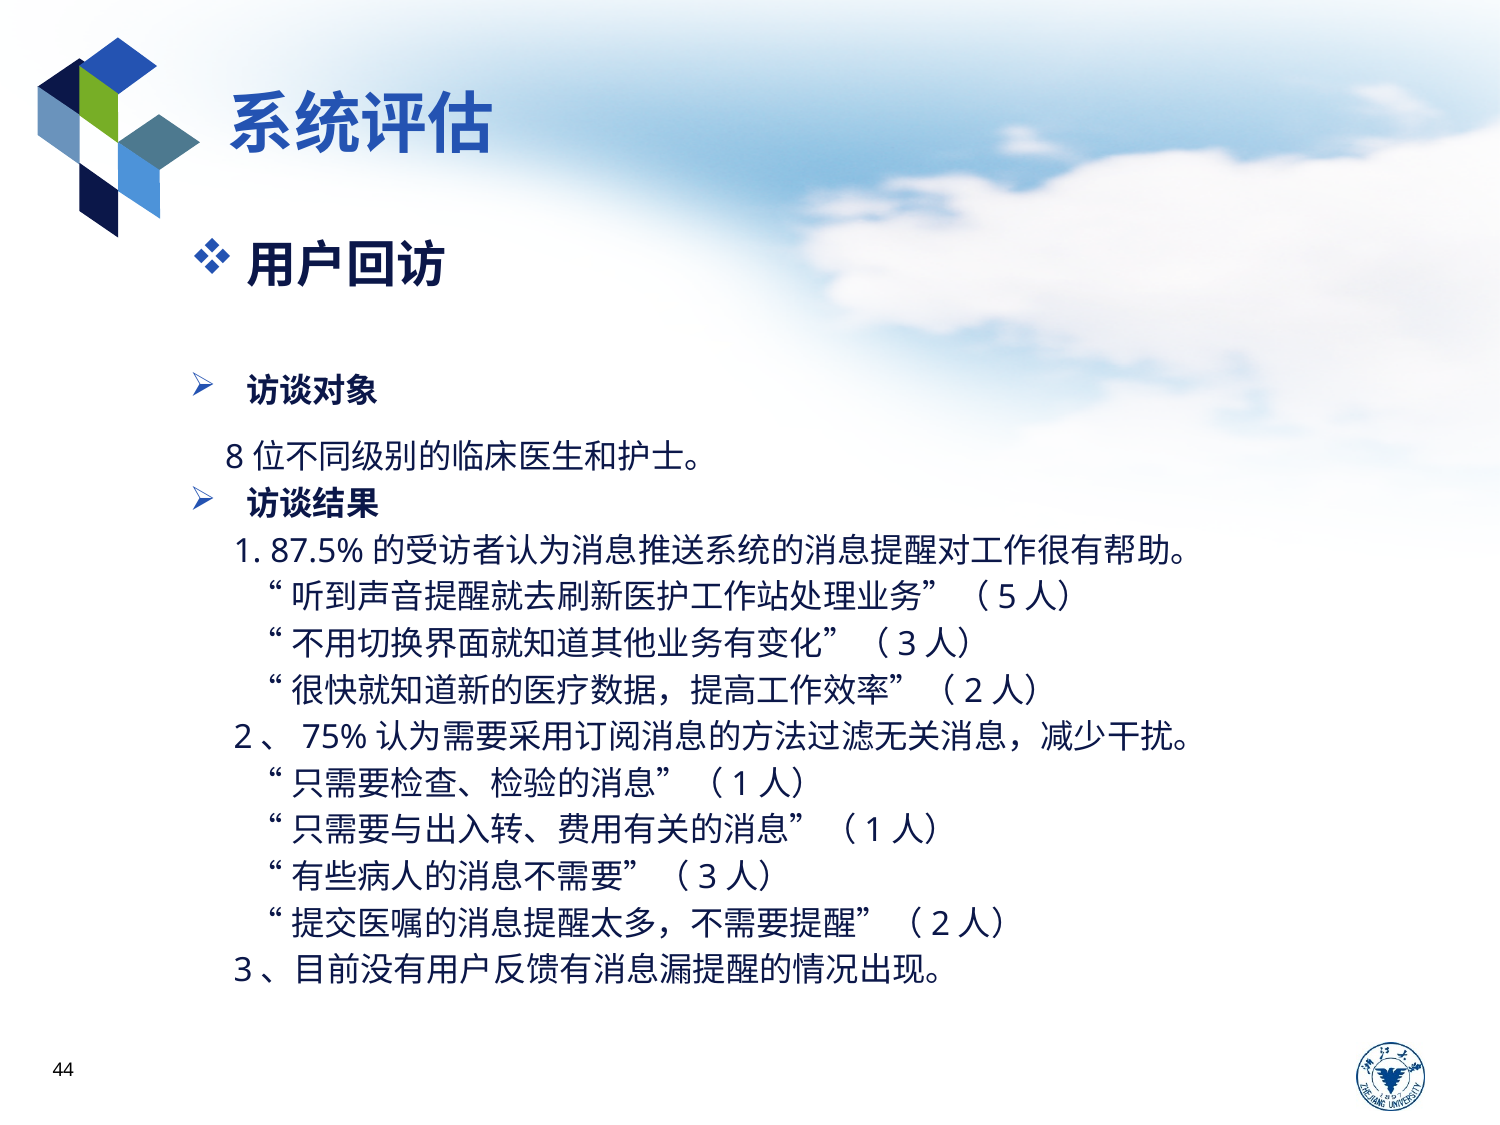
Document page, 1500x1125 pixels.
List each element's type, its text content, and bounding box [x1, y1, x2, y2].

title 系统评估 [212, 75, 1375, 168]
picture [0, 0, 1500, 588]
slide_number 44 [37, 1050, 388, 1091]
picture [1356, 1042, 1425, 1111]
list 用户回访 访谈对象 8位不同级别的临床医生和护士。 访谈结果 1. 87.5%的受访者认为消息推送系统的消息提醒对工作很有帮助。 “听到声音提醒就去刷新医护工作站处理业务”（5人） “不用切换界面就知道其他业务有变化”（3人） “很快就知道新的医疗数据，提高工作效率”（2人） 2、75%认为需要采用订阅消息的方法过滤无关消息，减少干扰。 “只需要检查、检验的消息”（1人） “只需要与出入转、费用有关的消息”（1人） “有些病人的消息不需要”（3人） “提交医嘱的消息提醒太多，不需要提醒”（2人） 3、目前没有用户反馈有消息漏提醒的情况出现。 [174, 224, 1425, 1022]
